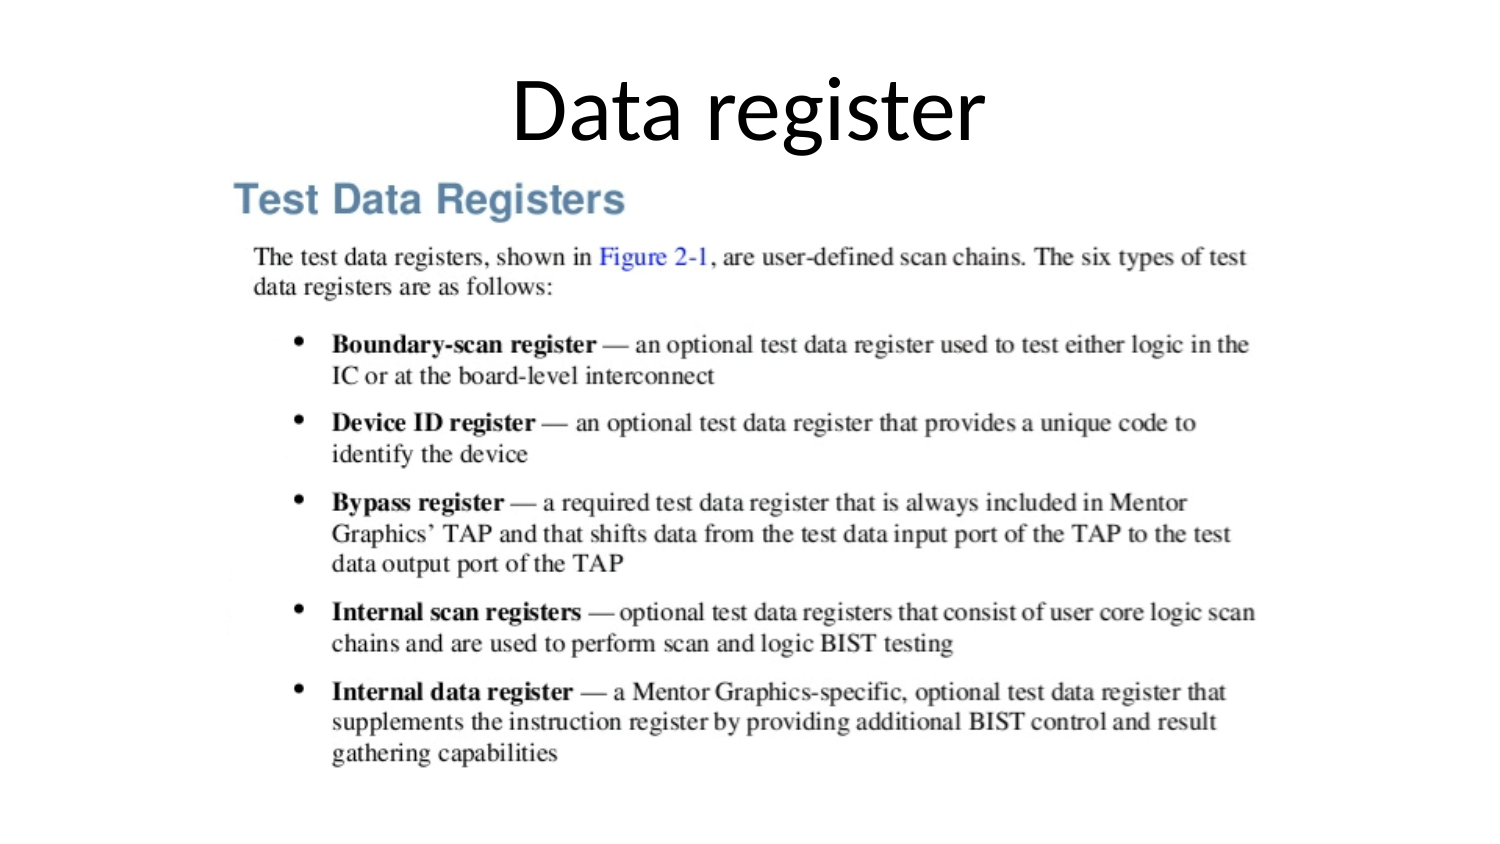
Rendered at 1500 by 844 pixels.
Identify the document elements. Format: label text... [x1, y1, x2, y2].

picture [218, 173, 1279, 778]
title Data register [75, 33, 1425, 175]
